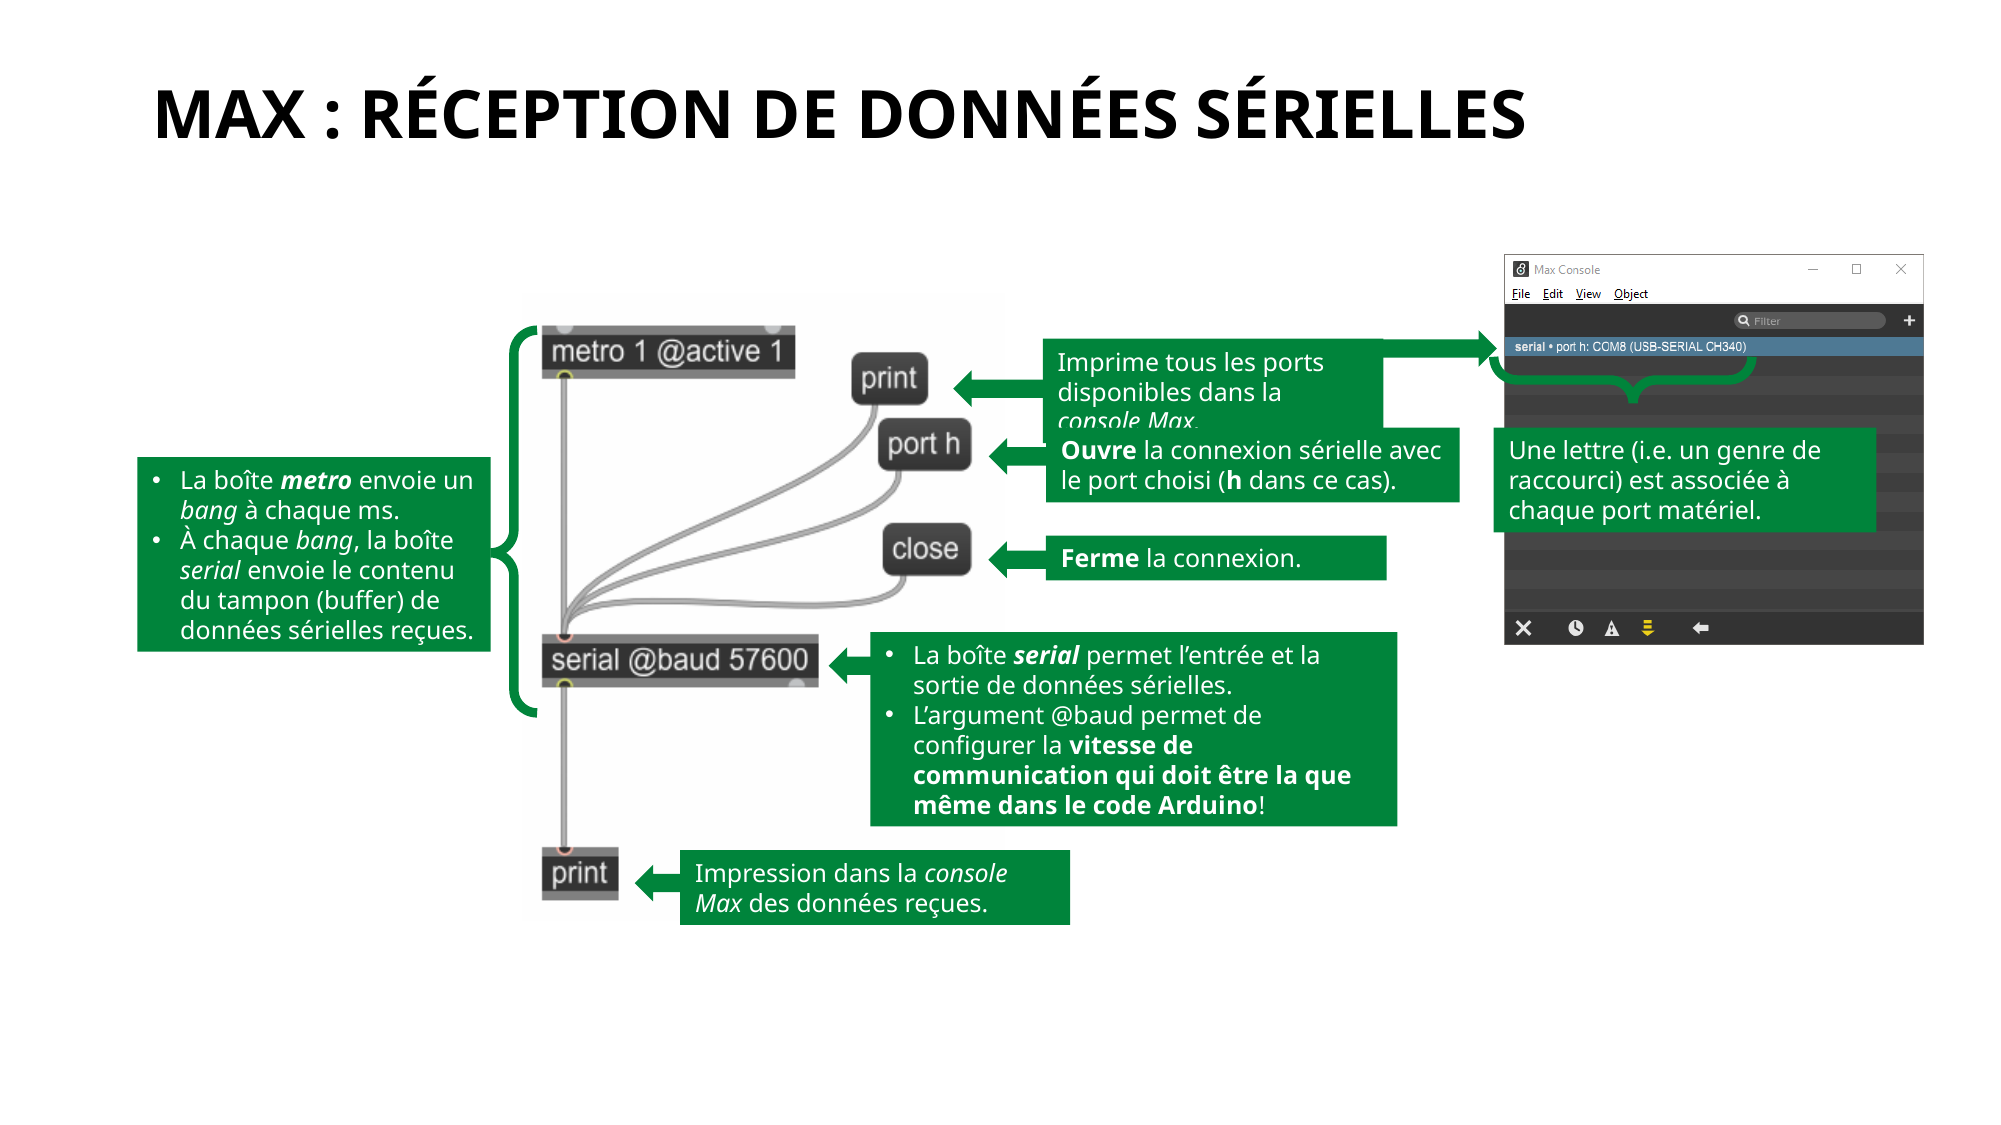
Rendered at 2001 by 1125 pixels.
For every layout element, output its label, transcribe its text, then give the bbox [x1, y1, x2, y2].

picture [1504, 254, 1924, 645]
text_box [1005, 538, 1058, 581]
text_box [1493, 356, 1504, 377]
text_box [490, 335, 522, 708]
text_box [1005, 378, 1044, 399]
text_box Ouvre la connexion sérielle avec le port choisi (h dans ce cas). [1045, 427, 1461, 503]
text_box La boîte metro envoie un bang à chaque ms. À chaque bang, la boîte serial envoie le contenu du tampon (buffer) de données sérielles reçues. [136, 456, 492, 653]
text_box [1005, 435, 1058, 478]
text_box [1385, 327, 1499, 370]
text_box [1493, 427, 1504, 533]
title MAX : RÉCEPTION DE DONNÉES SÉRIELLES [137, 59, 1863, 175]
text_box La boîte serial permet l’entrée et la sortie de données sérielles. L’argument @baud permet de configurer la vitesse de communication qui doit être la que même dans le code Arduino! [1005, 631, 1398, 827]
text_box Impression dans la console Max des données reçues. [679, 849, 1071, 926]
text_box Imprime tous les ports disponibles dans la console Max. [1042, 338, 1385, 444]
text_box Ferme la connexion. [1045, 535, 1388, 581]
picture [522, 293, 1005, 921]
